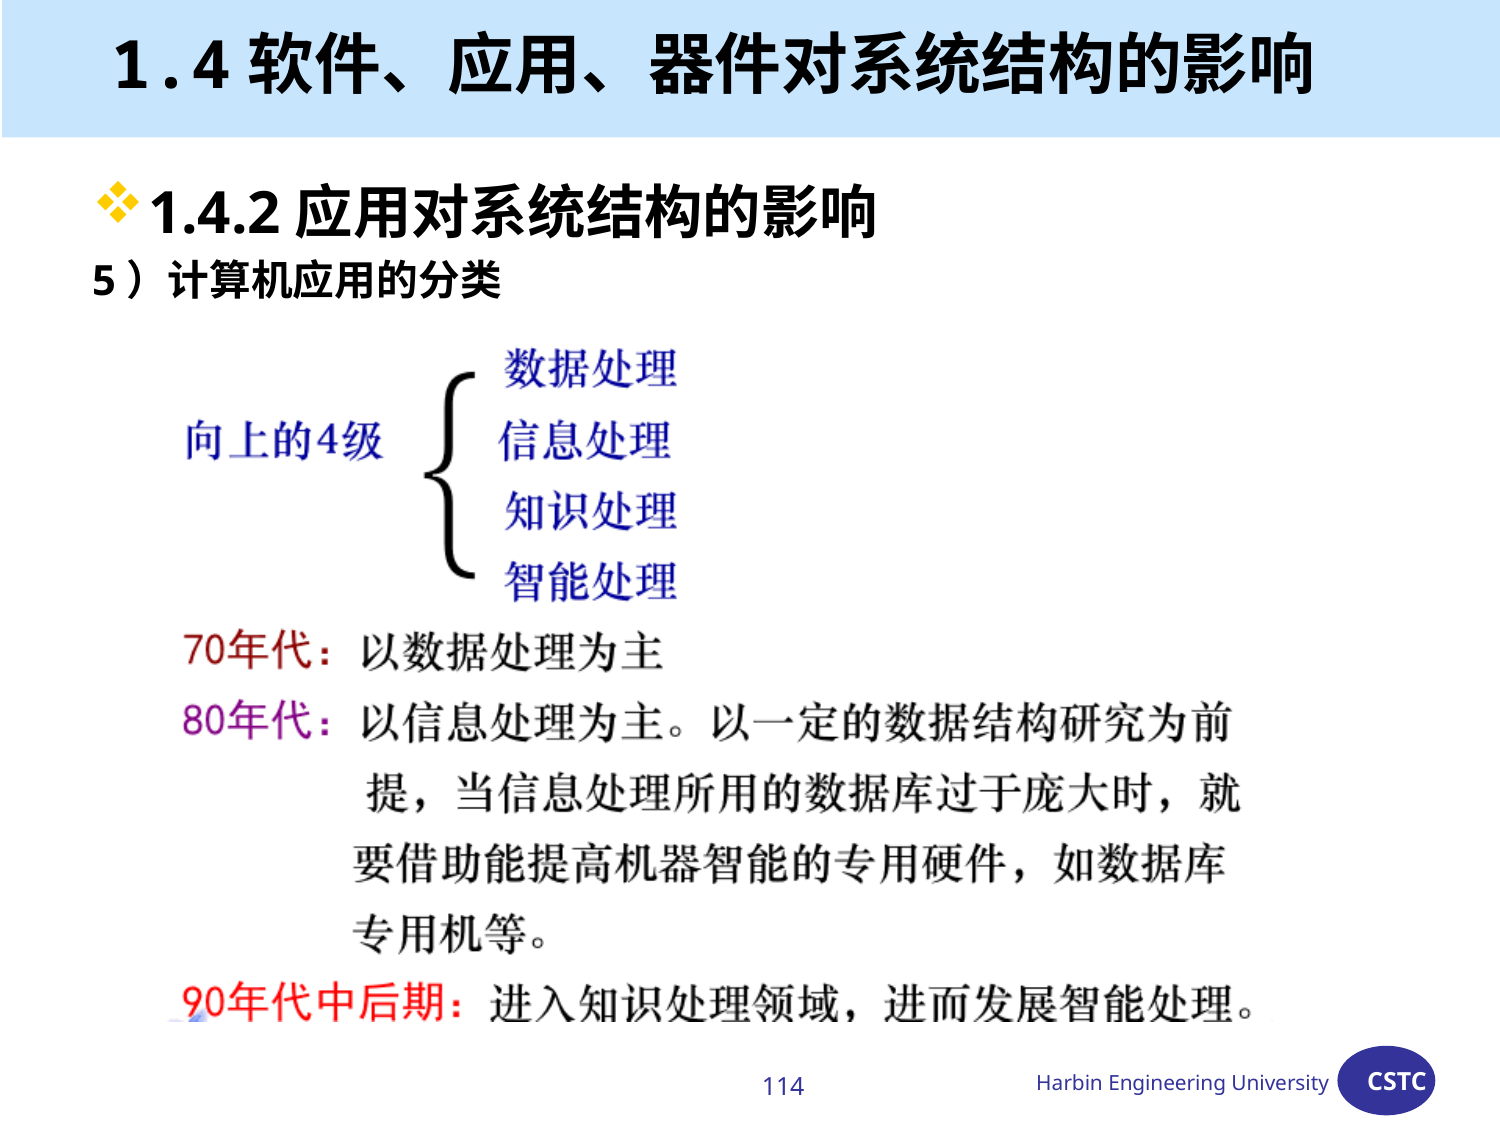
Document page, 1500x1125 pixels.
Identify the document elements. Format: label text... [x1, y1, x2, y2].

footer Harbin Engineering University [959, 1062, 1344, 1113]
list 1.4.2应用对系统结构的影响 5）计算机应用的分类 [76, 167, 1428, 981]
title 1.4软件、应用、器件对系统结构的影响 [96, 11, 1385, 112]
slide_number 114 [608, 1062, 959, 1113]
picture [167, 333, 1273, 1022]
